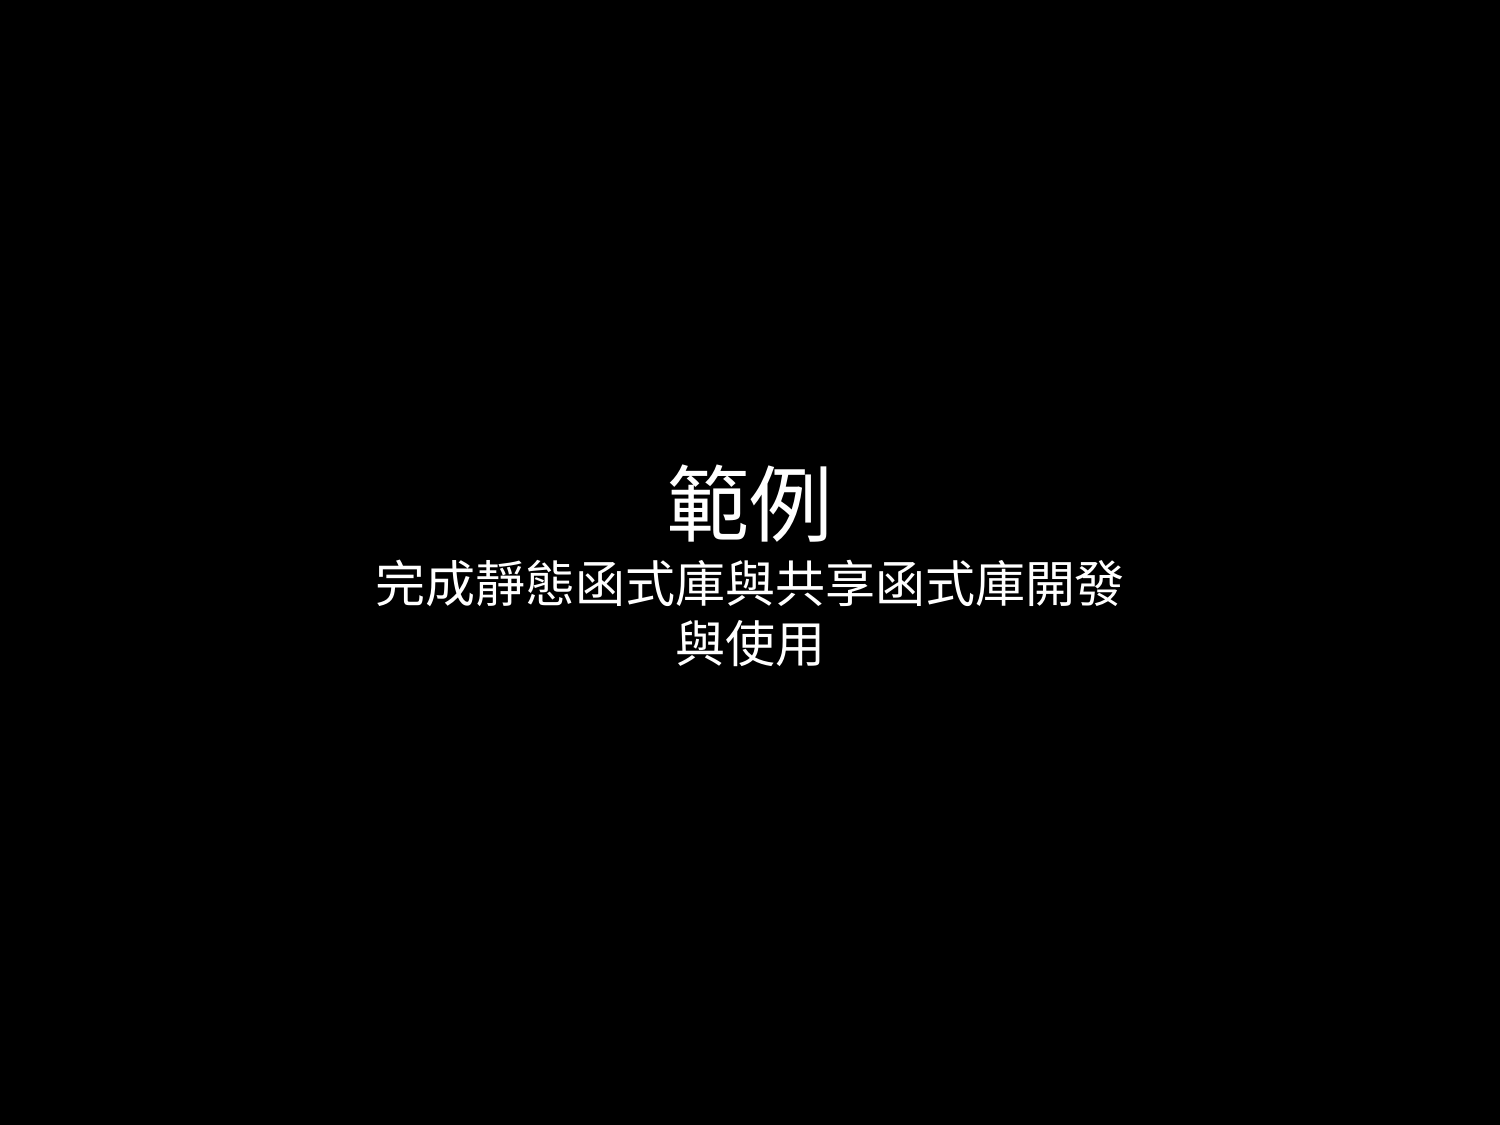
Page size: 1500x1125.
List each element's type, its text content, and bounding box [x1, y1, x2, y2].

text_box 範例 完成靜態函式庫與共享函式庫開發 與使用 [0, 0, 1500, 1125]
